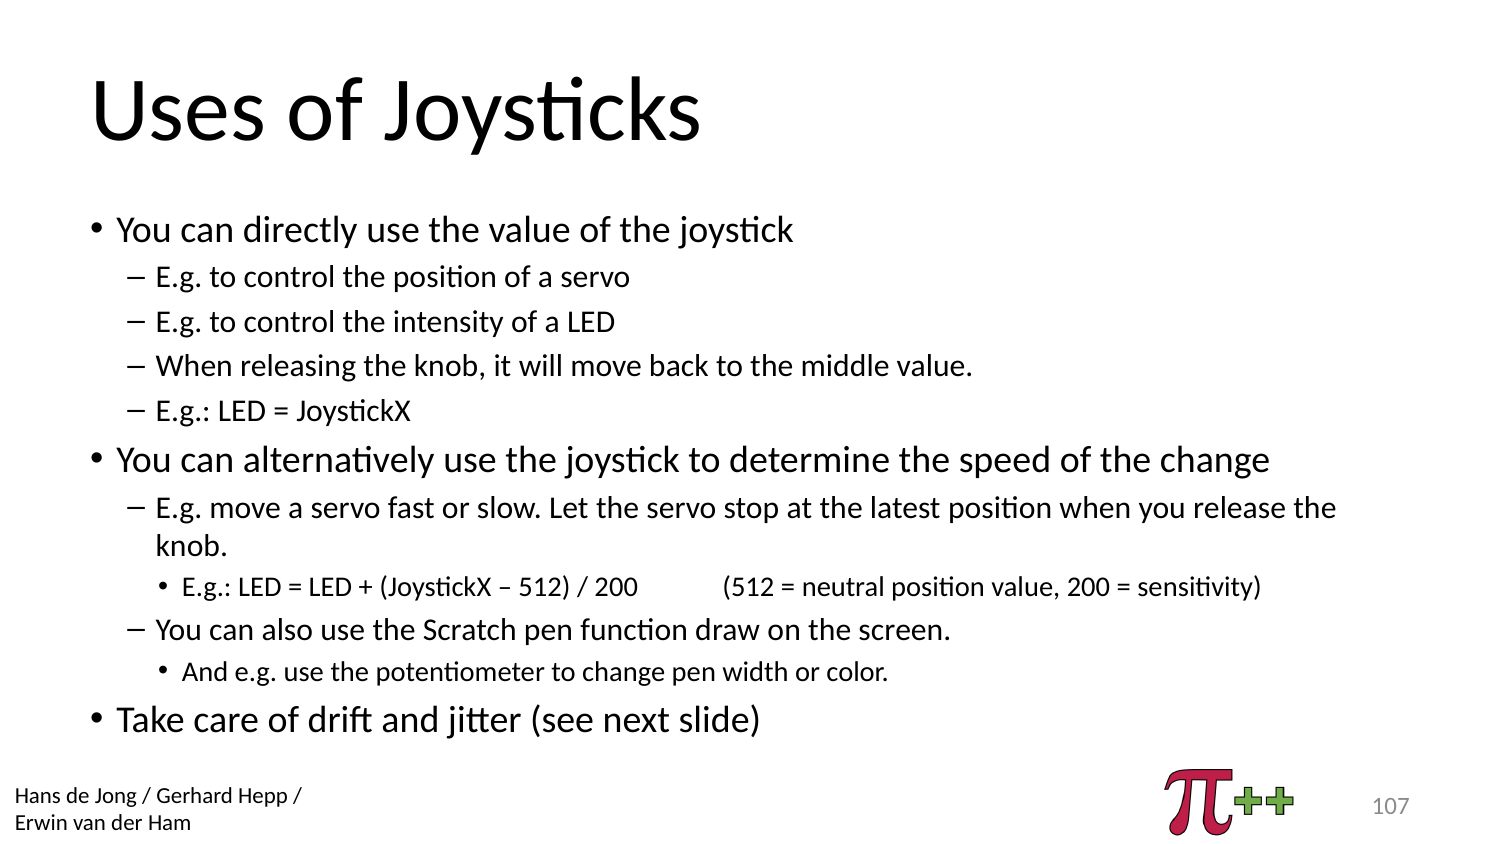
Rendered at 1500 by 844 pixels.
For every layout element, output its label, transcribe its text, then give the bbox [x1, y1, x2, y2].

slide_number 107 [1340, 782, 1425, 827]
picture [1163, 768, 1294, 836]
list You can directly use the value of the joystick E.g. to control the position of a servo E.g. to control the intensity of a LED When releasing the knob, it will move back to the middle value. E.g.: LED = JoystickX You can alternatively use the joystick to determine the speed of the change E.g. move a servo fast or slow. Let the servo stop at the latest position when you release the knob. E.g.: LED = LED + (JoystickX – 512) / 200 (512 = neutral position value, 200 = sensitivity) You can also use the Scratch pen function draw on the screen. And e.g. use the potentiometer to change pen width or color. Take care of drift and jitter (see next slide) [75, 196, 1425, 754]
title Uses of Joysticks [75, 33, 1425, 175]
